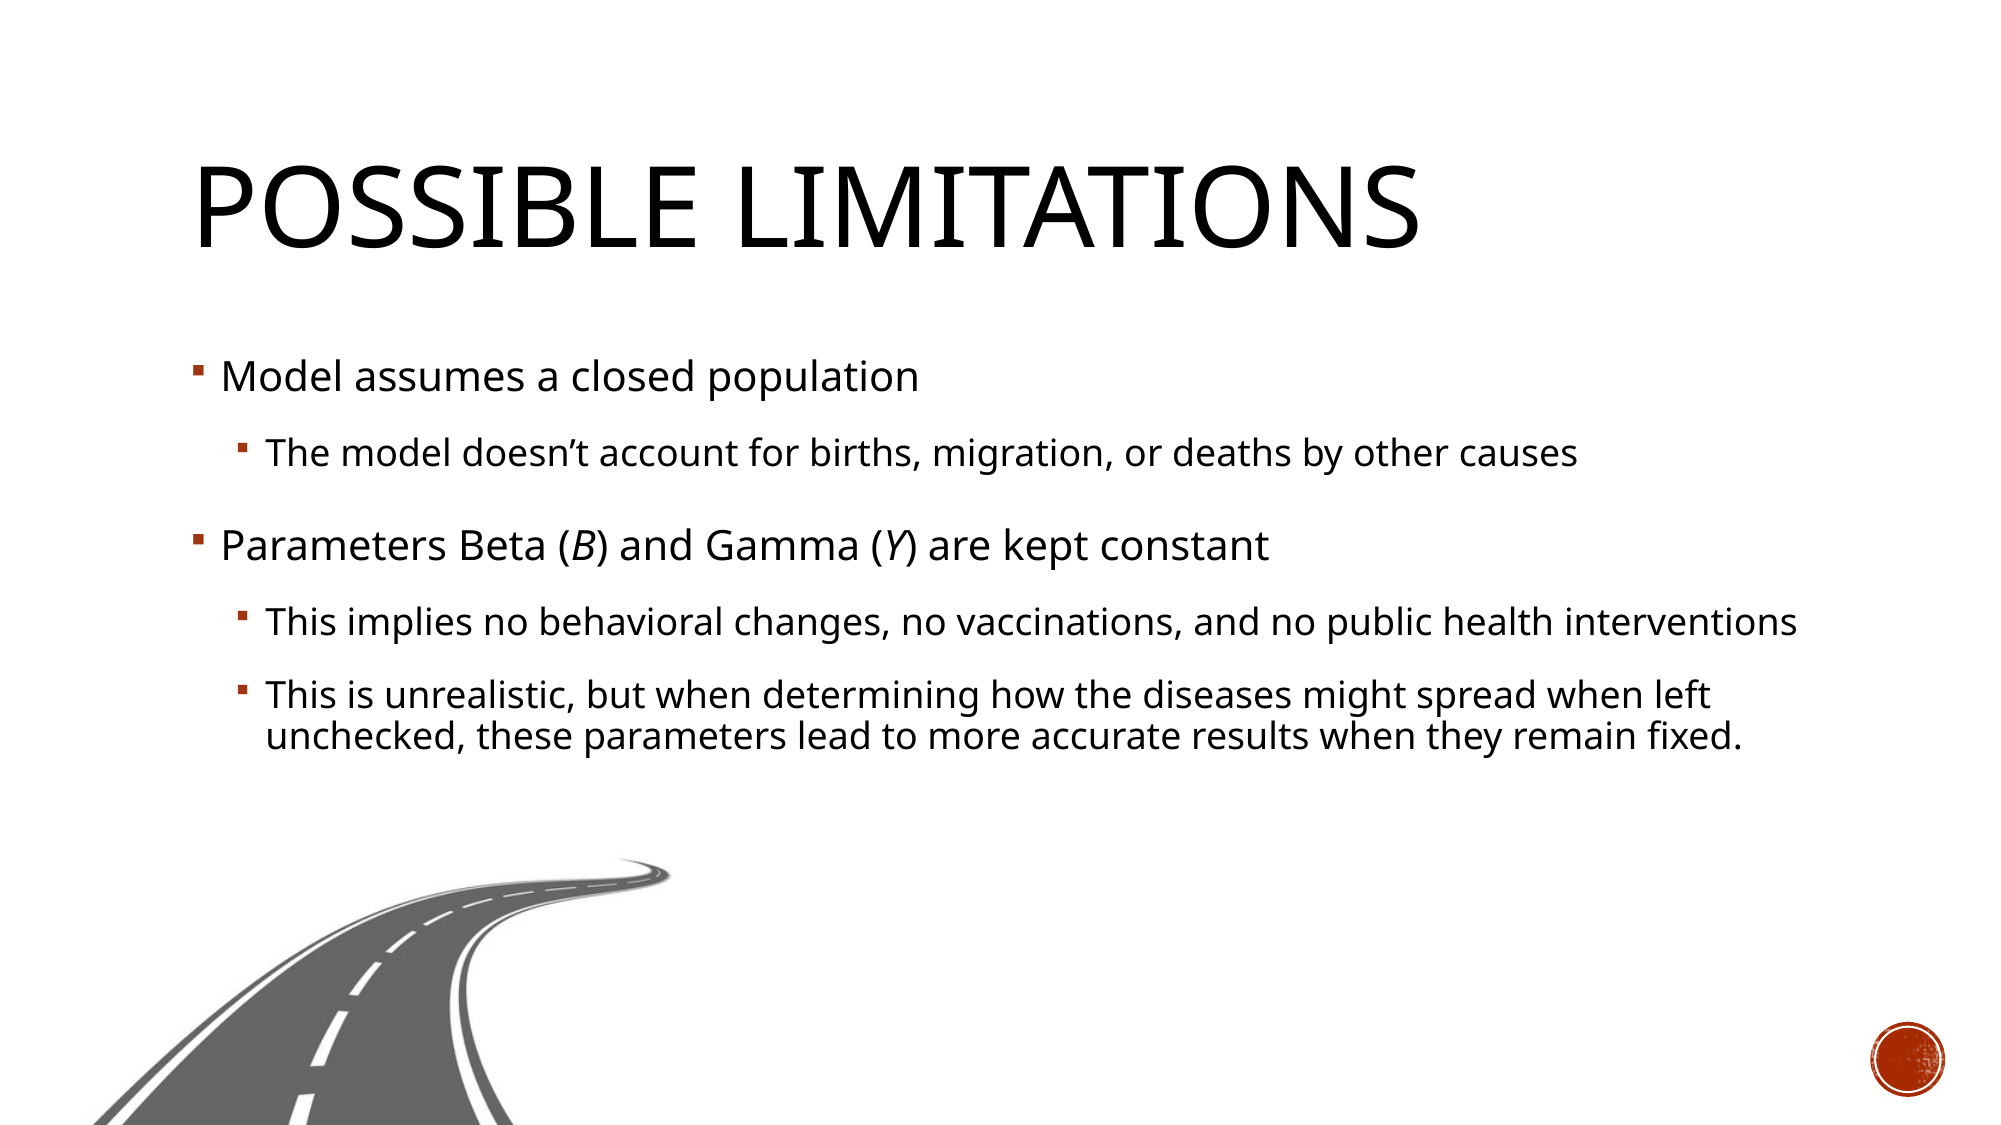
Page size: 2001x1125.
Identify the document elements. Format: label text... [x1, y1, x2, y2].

title Possible Limitations [175, 79, 1826, 344]
list Model assumes a closed population The model doesn’t account for births, migration, or deaths by other causes Parameters Beta (B) and Gamma (Y) are kept constant This implies no behavioral changes, no vaccinations, and no public health interventions This is unrealistic, but when determining how the diseases might spread when left unchecked, these parameters lead to more accurate results when they remain fixed. [175, 348, 1826, 1013]
picture [66, 816, 688, 1125]
